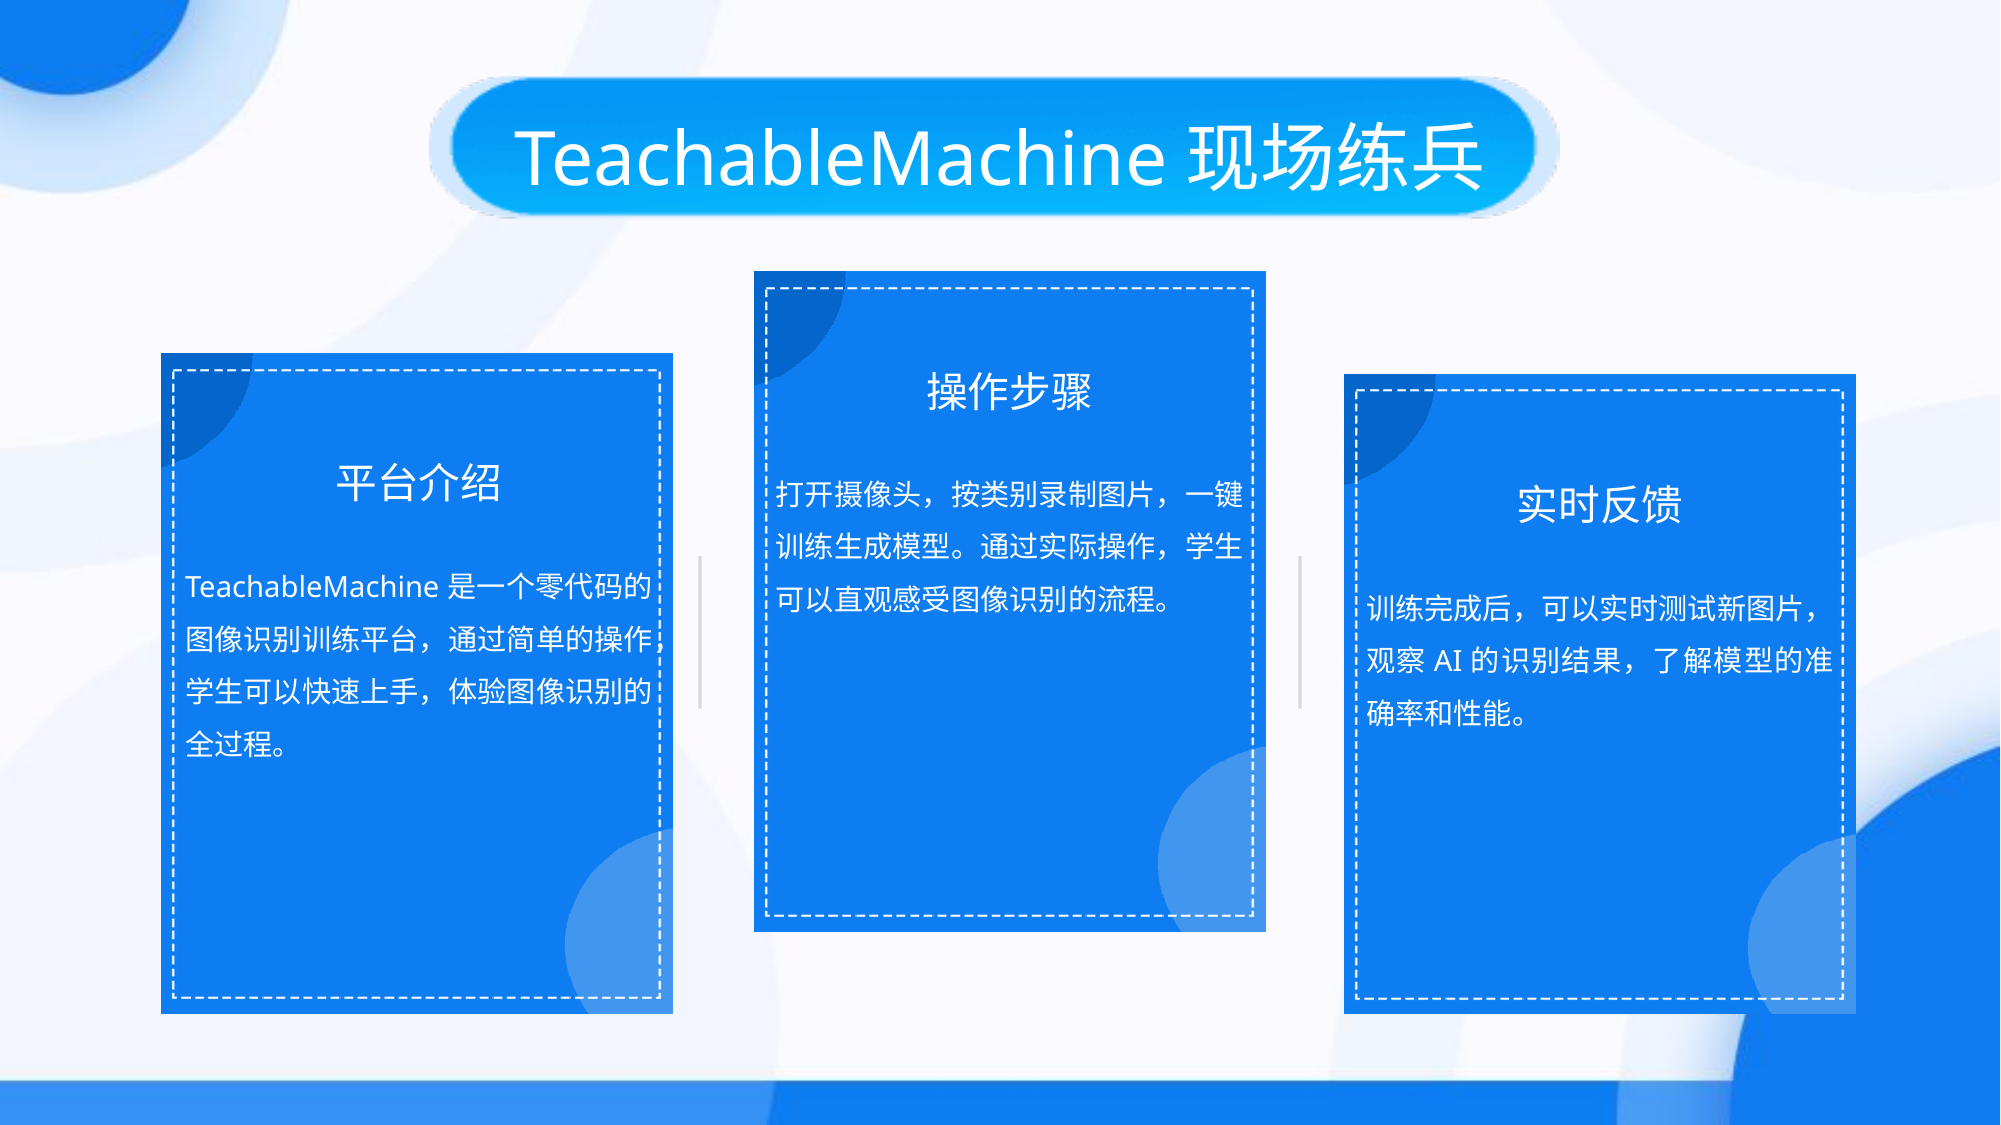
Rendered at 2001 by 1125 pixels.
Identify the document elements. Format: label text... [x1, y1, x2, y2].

text_box TeachableMachine现场练兵 [0, 65, 2000, 201]
picture [0, 0, 2001, 1125]
